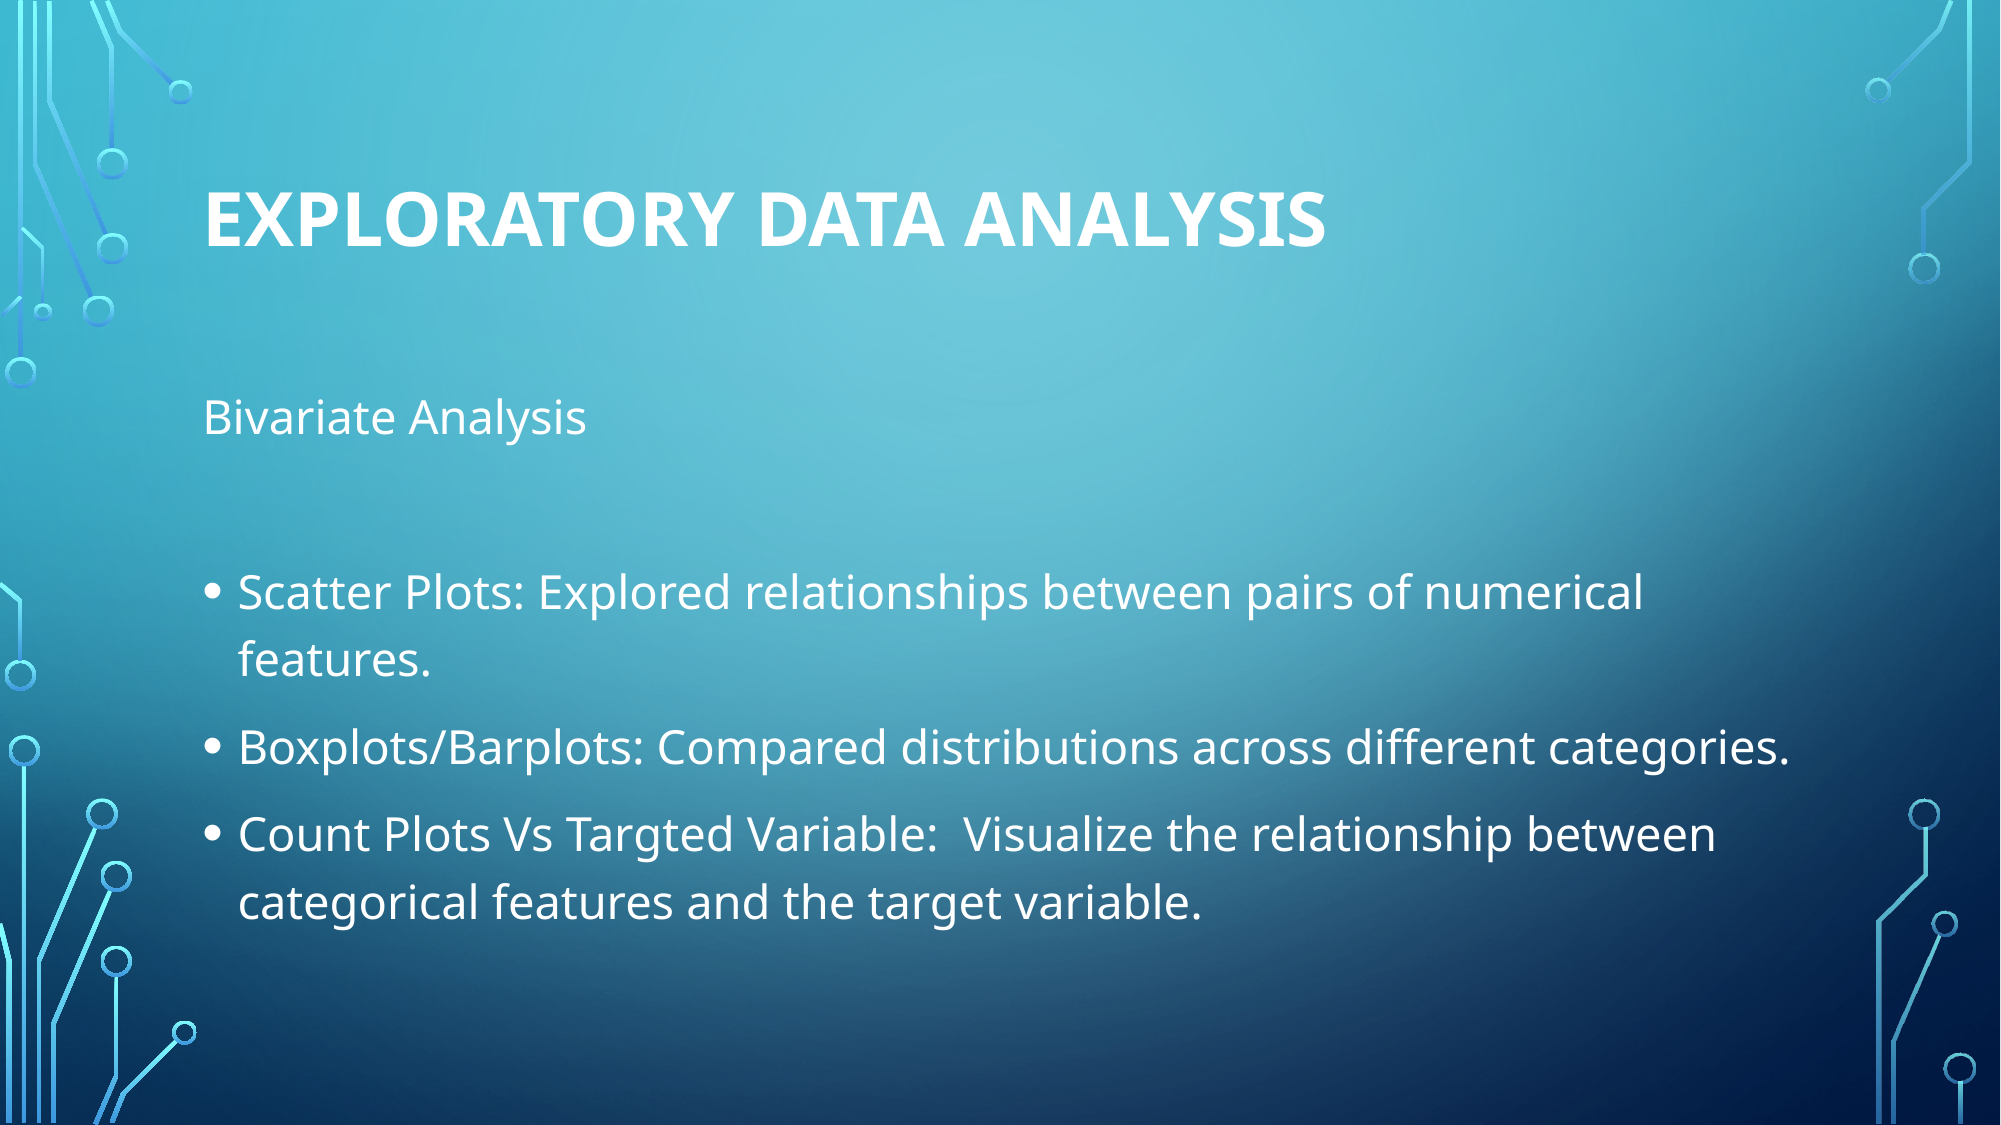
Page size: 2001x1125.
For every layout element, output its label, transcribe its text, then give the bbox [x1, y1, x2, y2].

title Exploratory Data Analysis [187, 101, 1813, 344]
list Bivariate Analysis Scatter Plots: Explored relationships between pairs of numerical features. Boxplots/Barplots: Compared distributions across different categories. Count Plots Vs Targted Variable: Visualize the relationship between categorical features and the target variable. [187, 369, 1813, 950]
